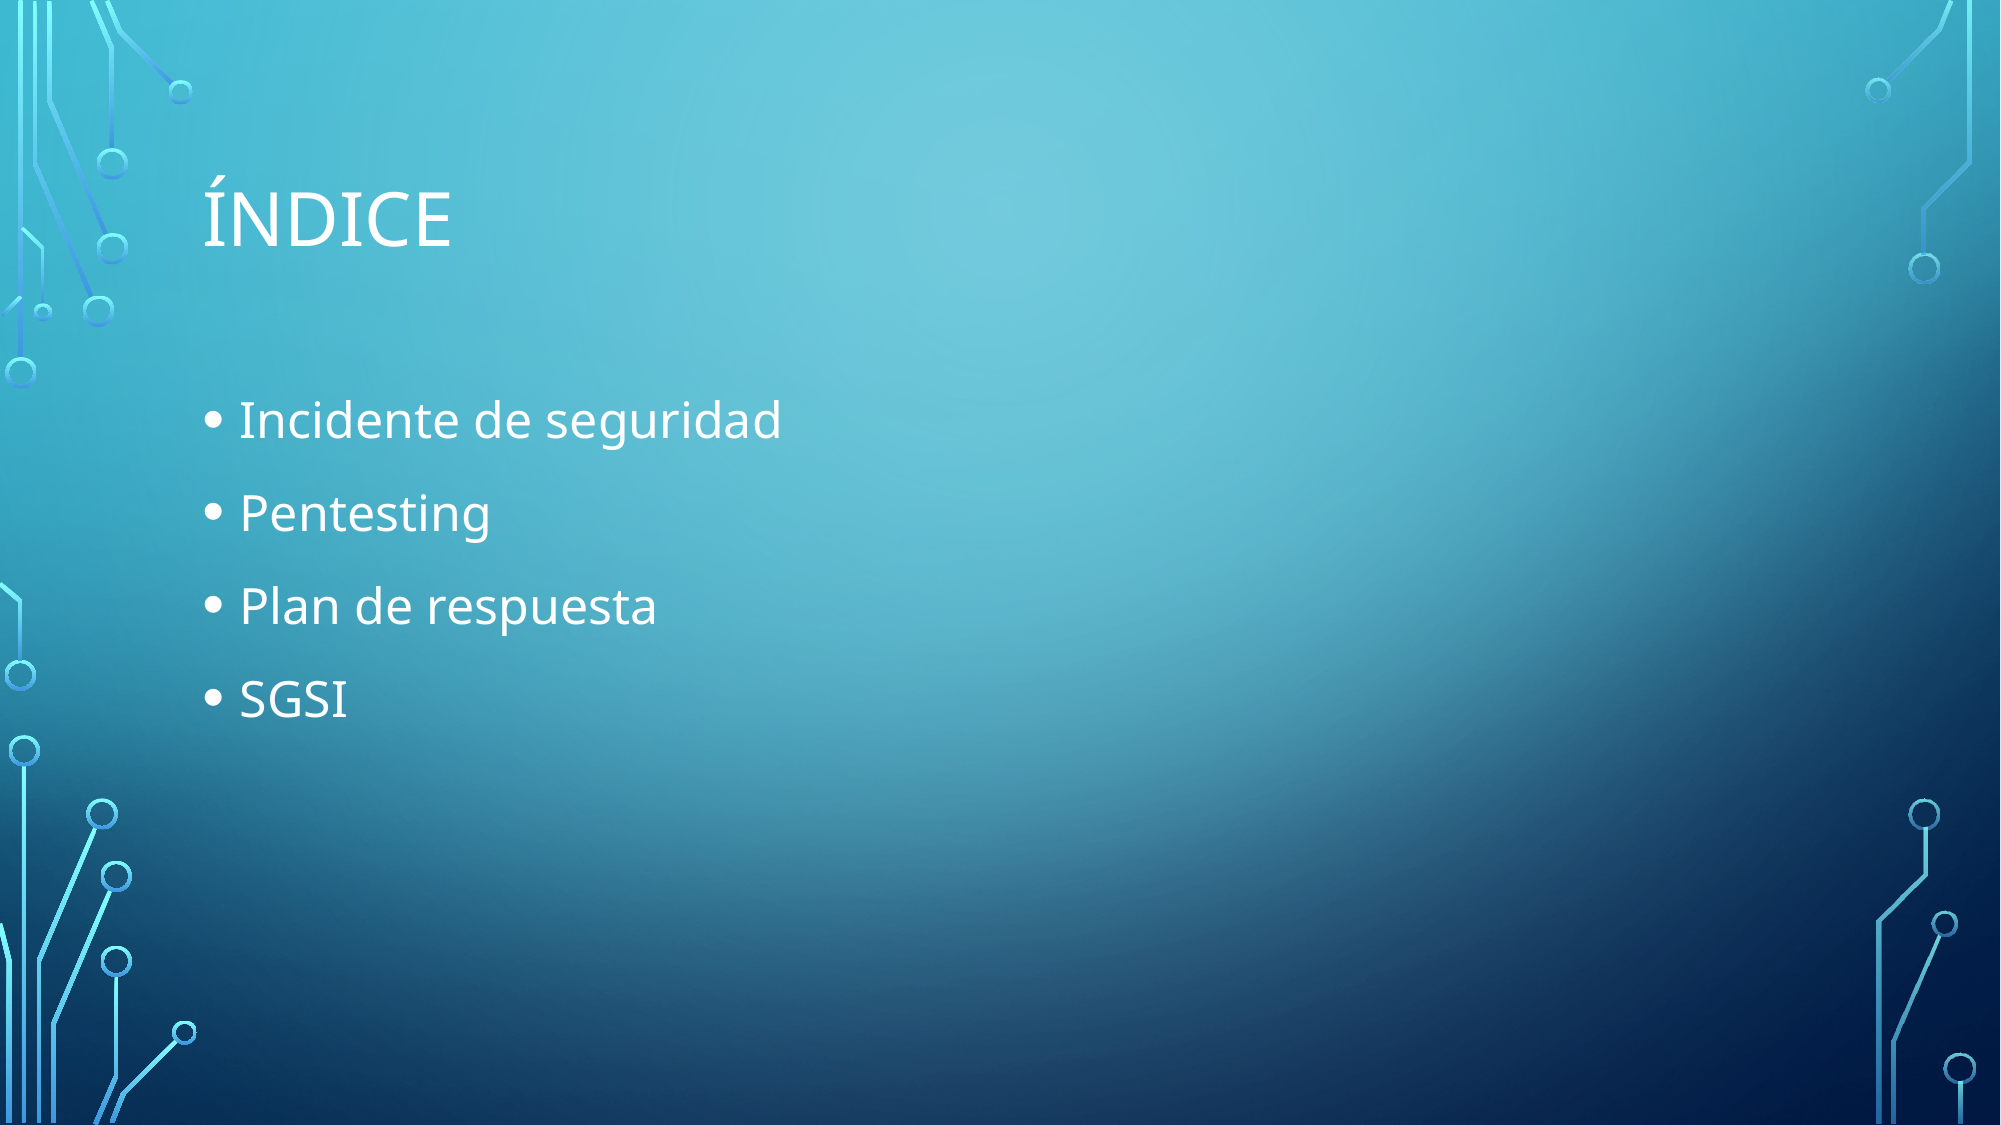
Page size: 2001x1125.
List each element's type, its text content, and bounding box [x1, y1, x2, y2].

list Incidente de seguridad Pentesting Plan de respuesta SGSI [187, 369, 1813, 950]
title índice [187, 101, 1813, 344]
